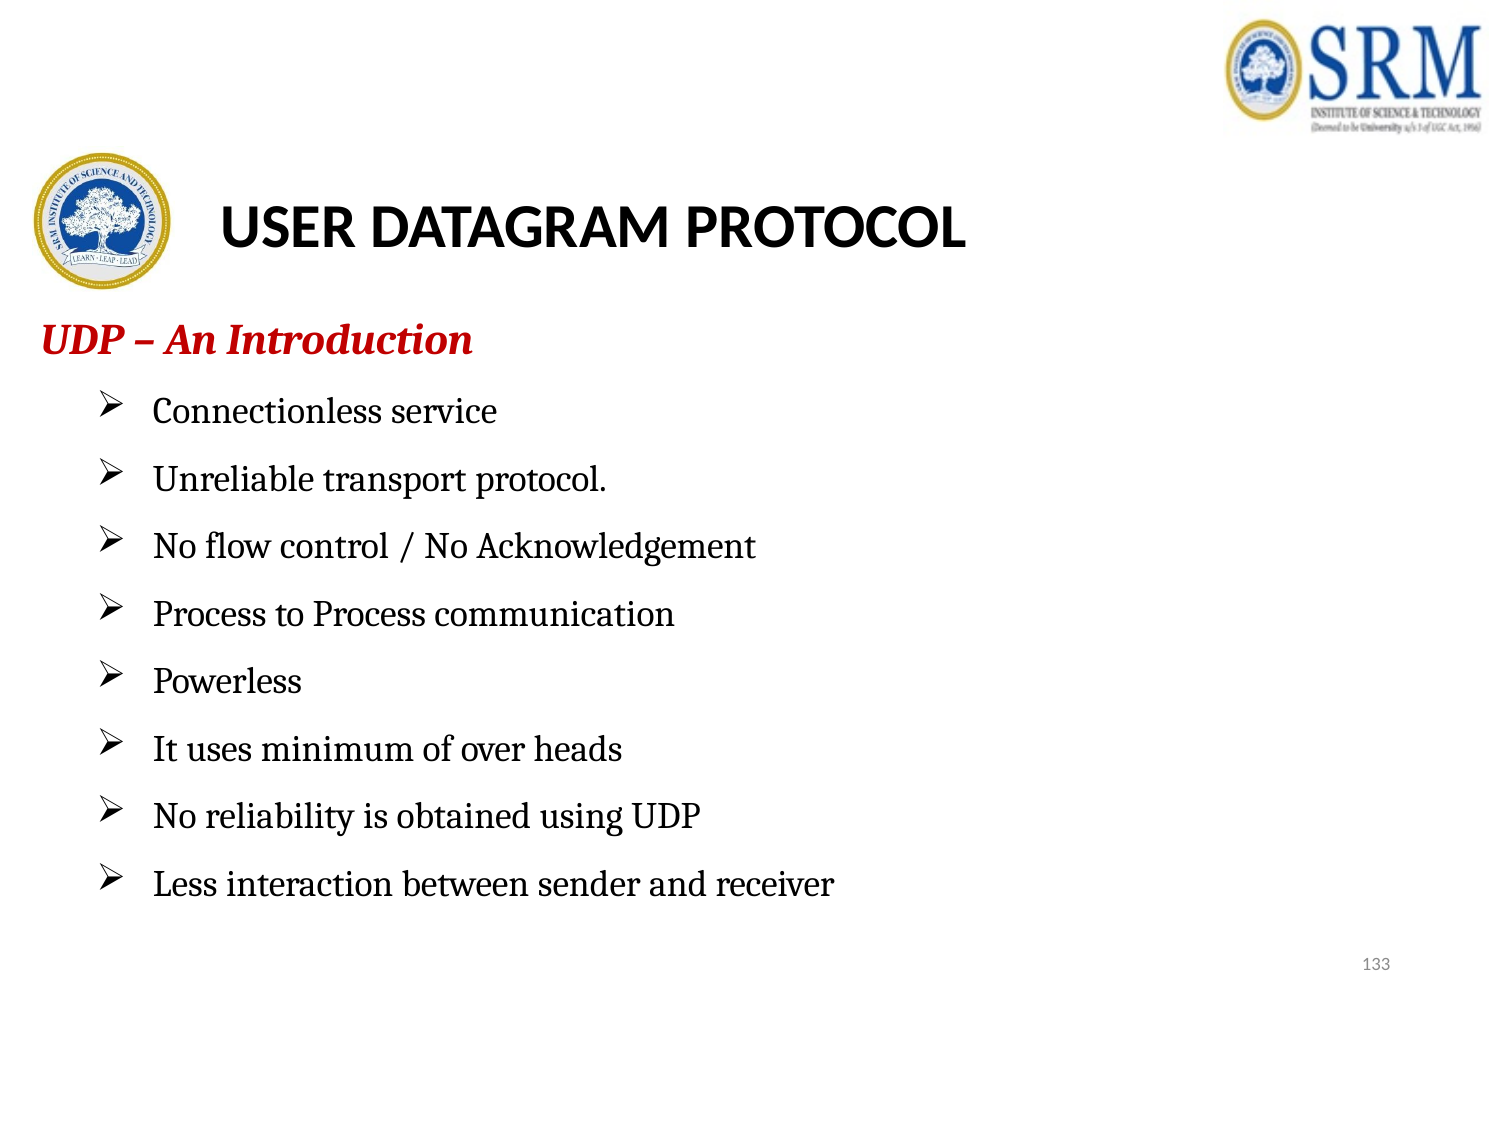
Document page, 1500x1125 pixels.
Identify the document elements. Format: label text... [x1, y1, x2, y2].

title USER DATAGRAM PROTOCOL [219, 126, 1110, 317]
picture [32, 146, 175, 292]
picture [1223, 0, 1489, 149]
slide_number 133 [1352, 638, 1391, 1125]
text_box UDP – An Introduction Connectionless service Unreliable transport protocol. No flow control / No Acknowledgement Process to Process communication Powerless It uses minimum of over heads No reliability is obtained using UDP Less interaction between sender and receiver [38, 282, 881, 904]
